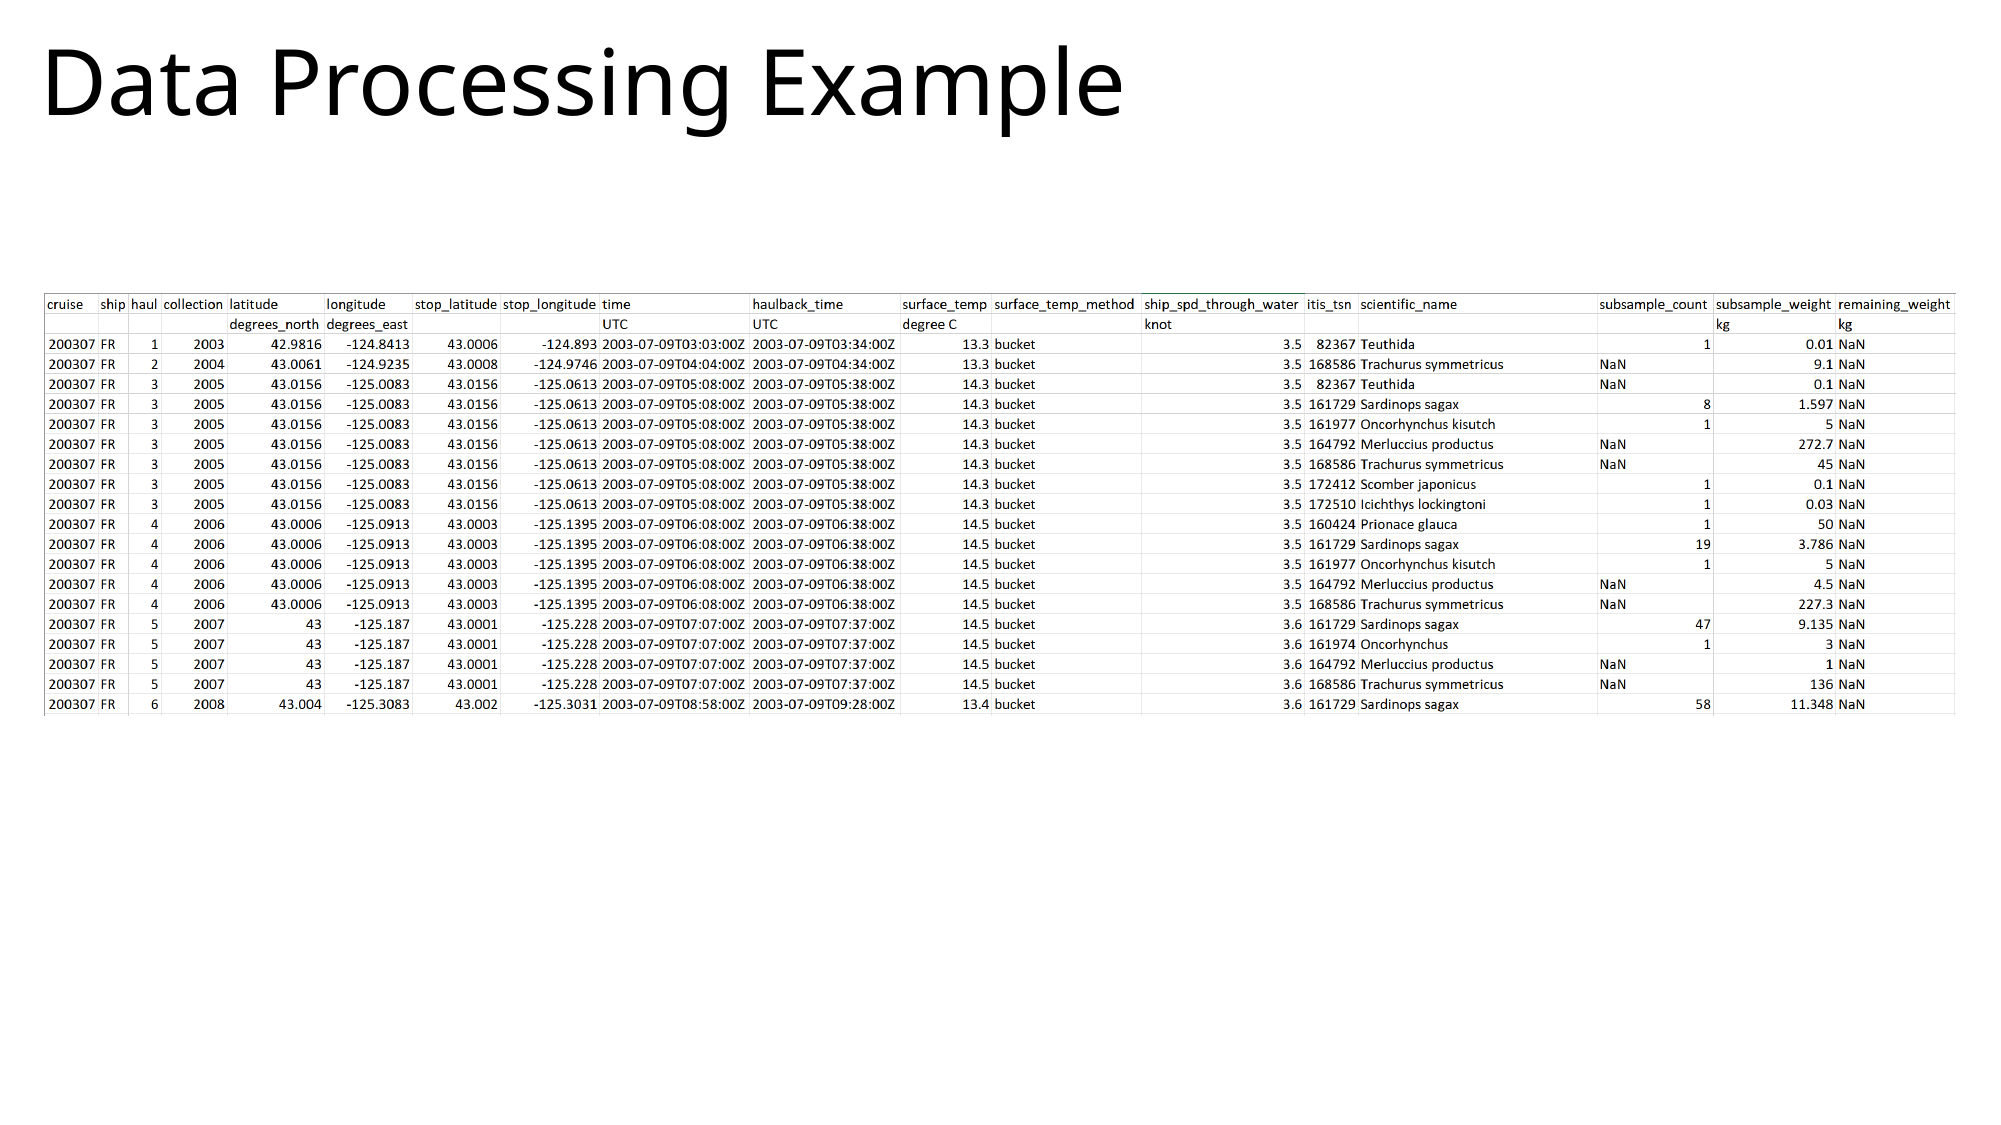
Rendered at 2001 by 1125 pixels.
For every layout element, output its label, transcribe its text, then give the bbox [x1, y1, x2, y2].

title Data Processing Example [25, 0, 1751, 195]
picture [44, 293, 1956, 716]
